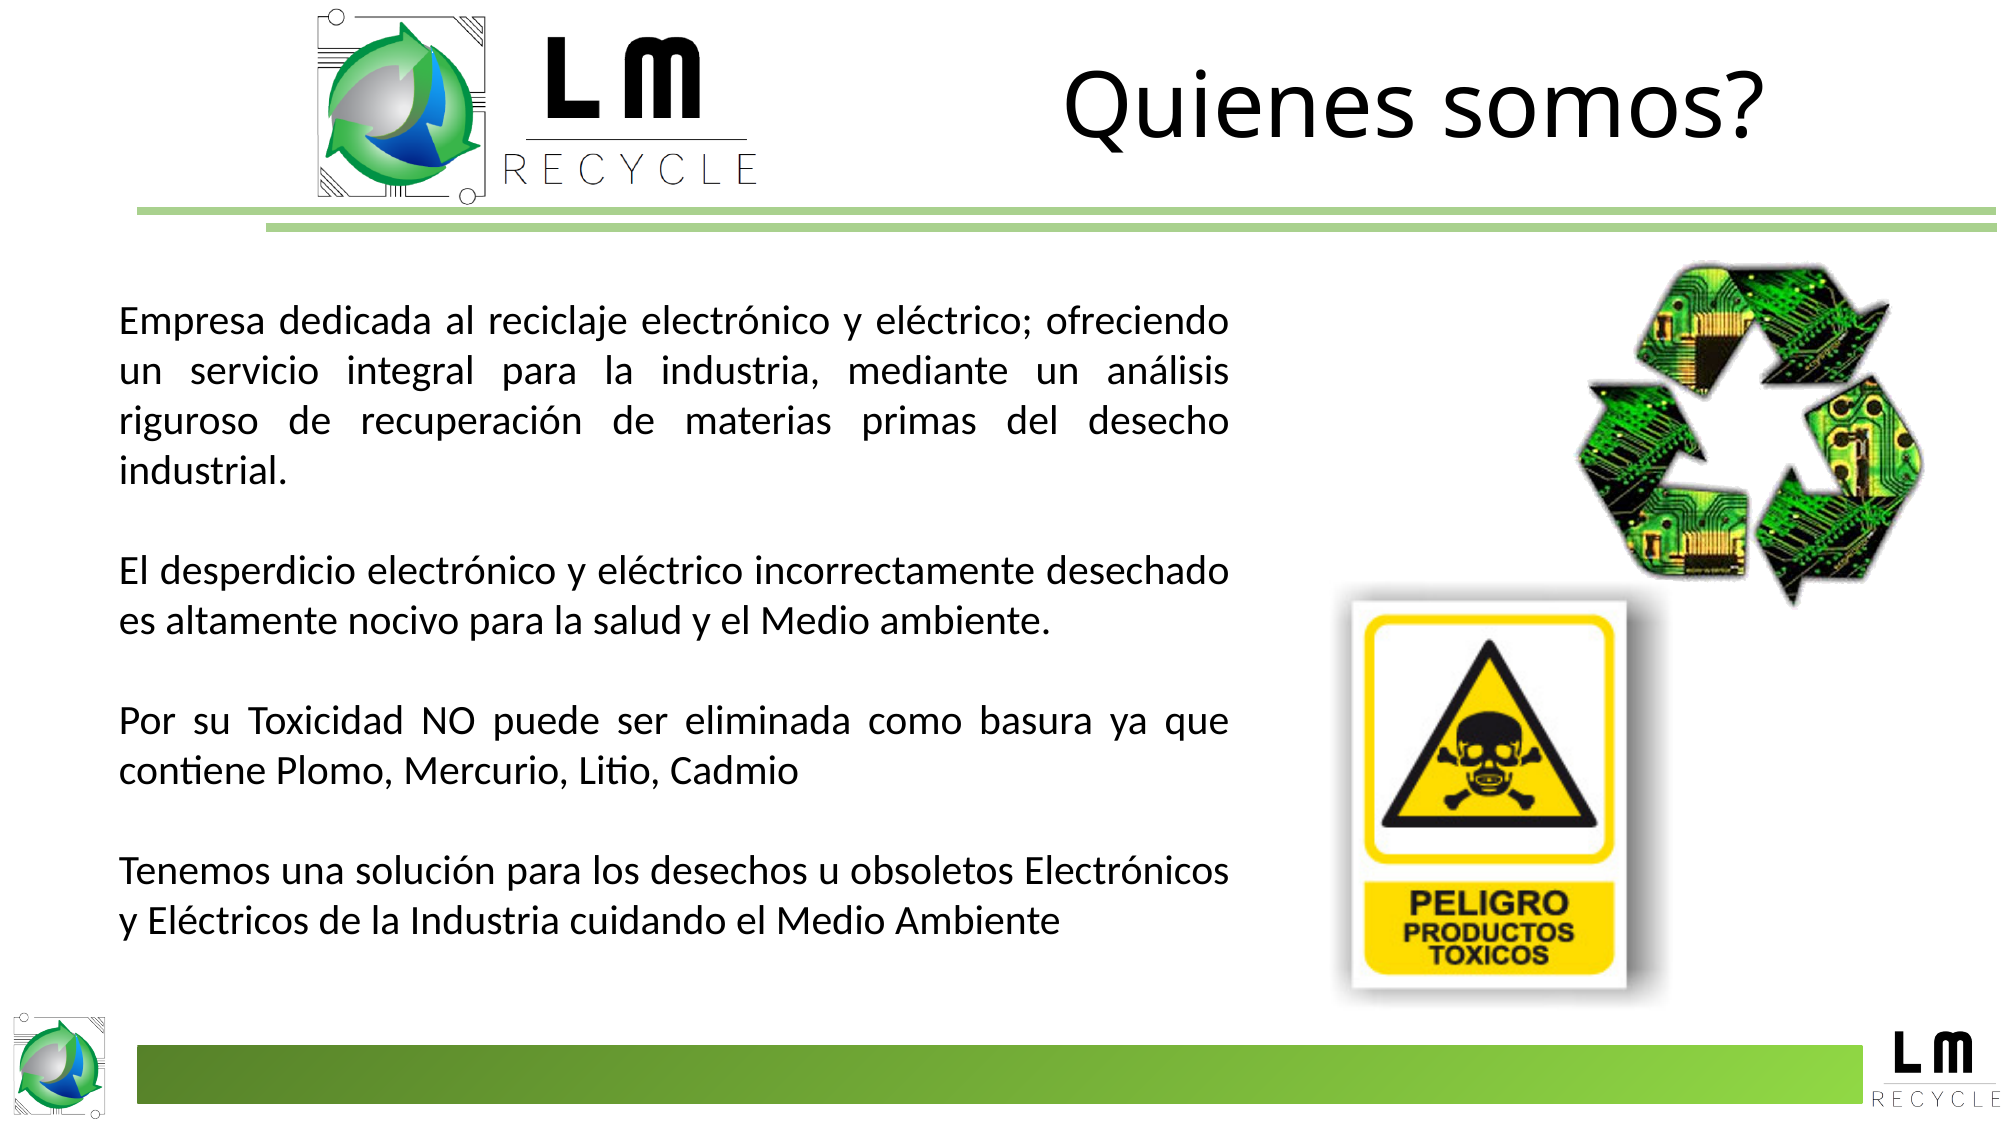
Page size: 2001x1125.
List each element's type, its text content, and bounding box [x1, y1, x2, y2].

picture [305, 7, 780, 216]
text_box Quienes somos? [1046, 37, 1781, 163]
picture [1329, 260, 1941, 1011]
text_box Empresa dedicada al reciclaje electrónico y eléctrico; ofreciendo un servicio integral para la industria, mediante un análisis riguroso de recuperación de materias primas del desecho industrial. El desperdicio electrónico y eléctrico incorrectamente desechado es altamente nocivo para la salud y el Medio ambiente. Por su Toxicidad NO puede ser eliminada como basura ya que contiene Plomo, Mercurio, Litio, Cadmio Tenemos una solución para los desechos u obsoletos Electrónicos y Eléctricos de la Industria cuidando el Medio Ambiente [104, 285, 1246, 951]
